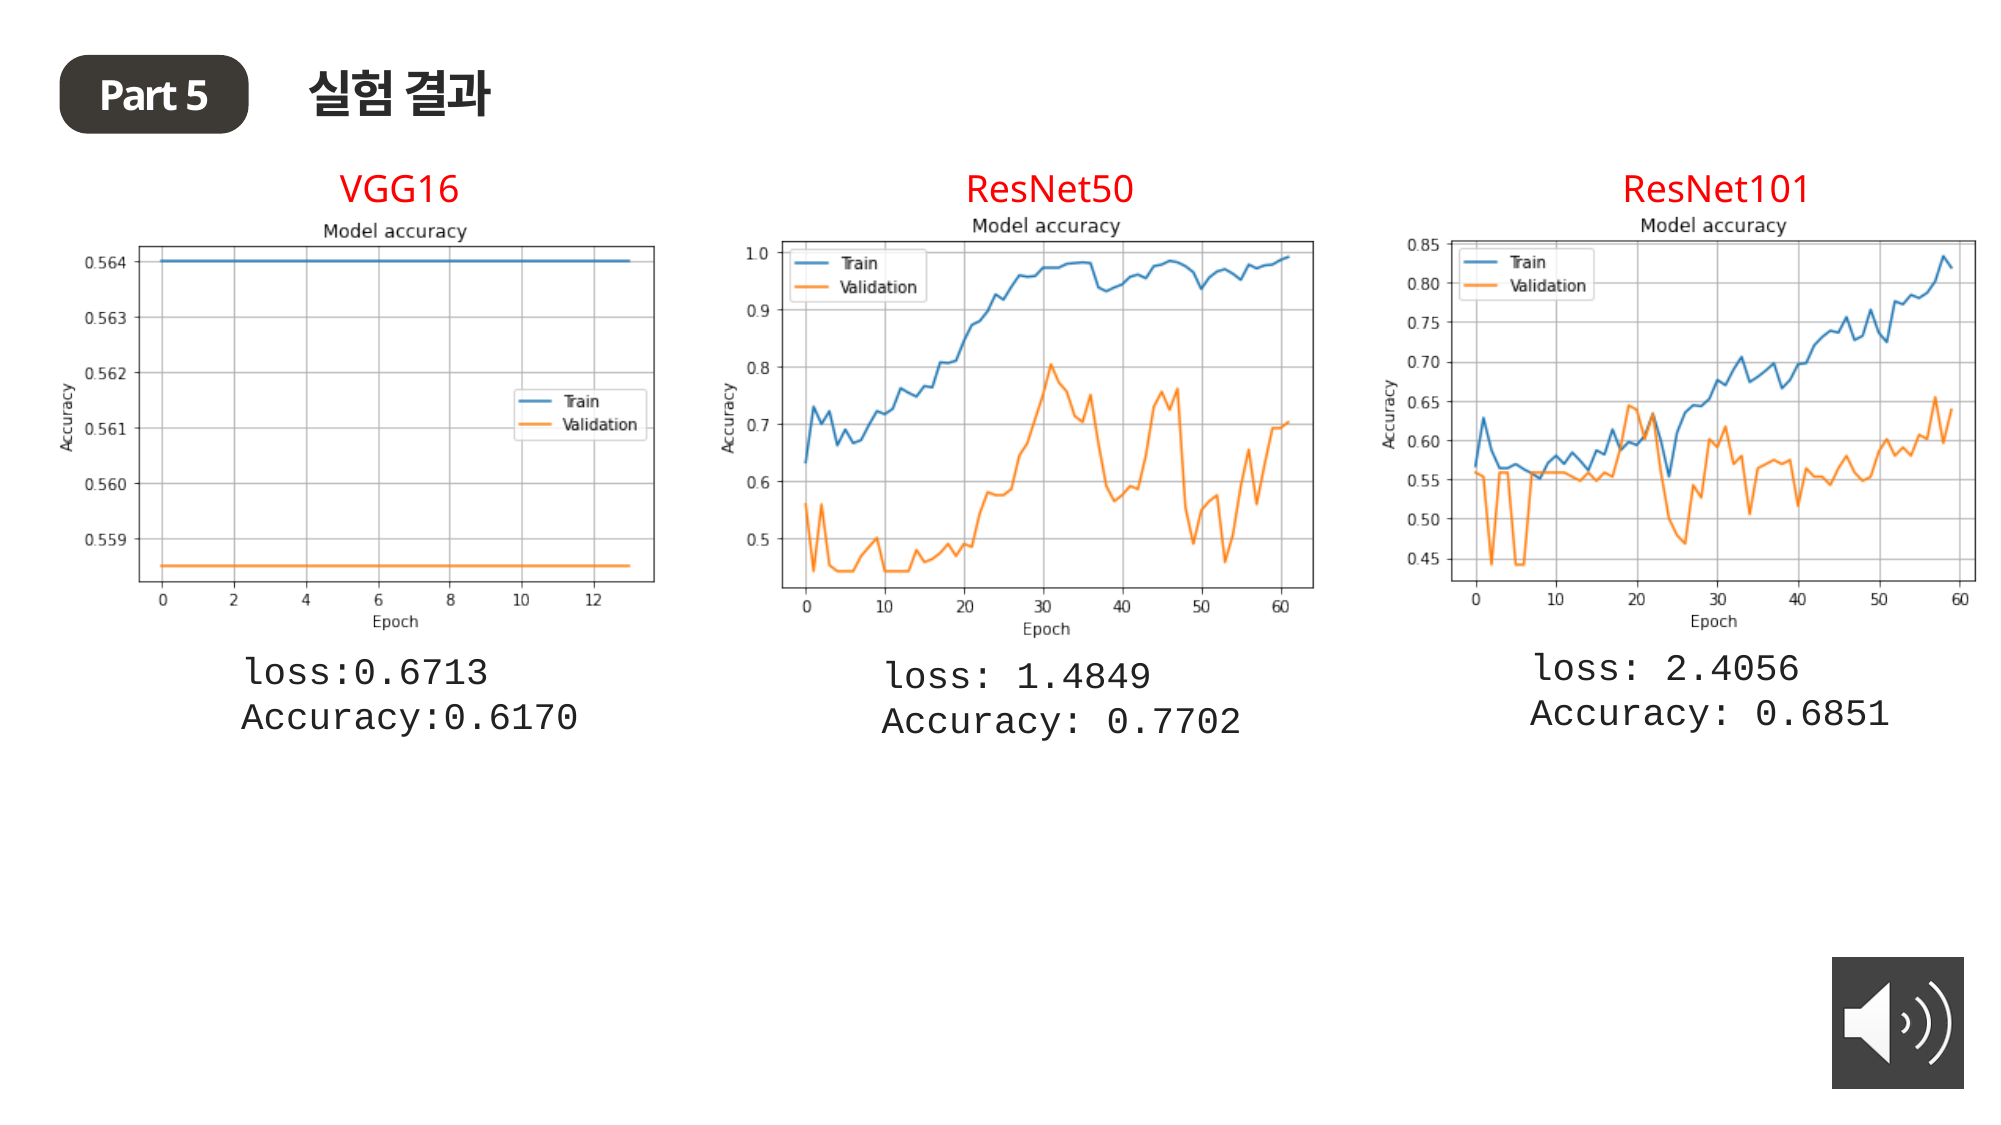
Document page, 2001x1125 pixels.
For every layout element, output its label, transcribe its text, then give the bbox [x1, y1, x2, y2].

text_box [58, 53, 250, 135]
text_box VGG16 [325, 157, 475, 212]
text_box [1444, 694, 1856, 780]
picture [1373, 206, 1986, 640]
text_box loss: 2.4056 Accuracy: 0.6851 [1515, 640, 1949, 741]
picture [51, 212, 663, 640]
picture [712, 206, 1324, 648]
text_box loss:0.6713 Accuracy:0.6170 [226, 640, 624, 745]
text_box loss: 1.4849 Accuracy: 0.7702 [866, 648, 1300, 749]
text_box ResNet50 [950, 157, 1150, 206]
text_box Part 5 [83, 61, 225, 127]
text_box ResNet101 [1607, 157, 1828, 206]
text_box 실험 결과 [292, 54, 508, 130]
picture [1831, 956, 1965, 1090]
